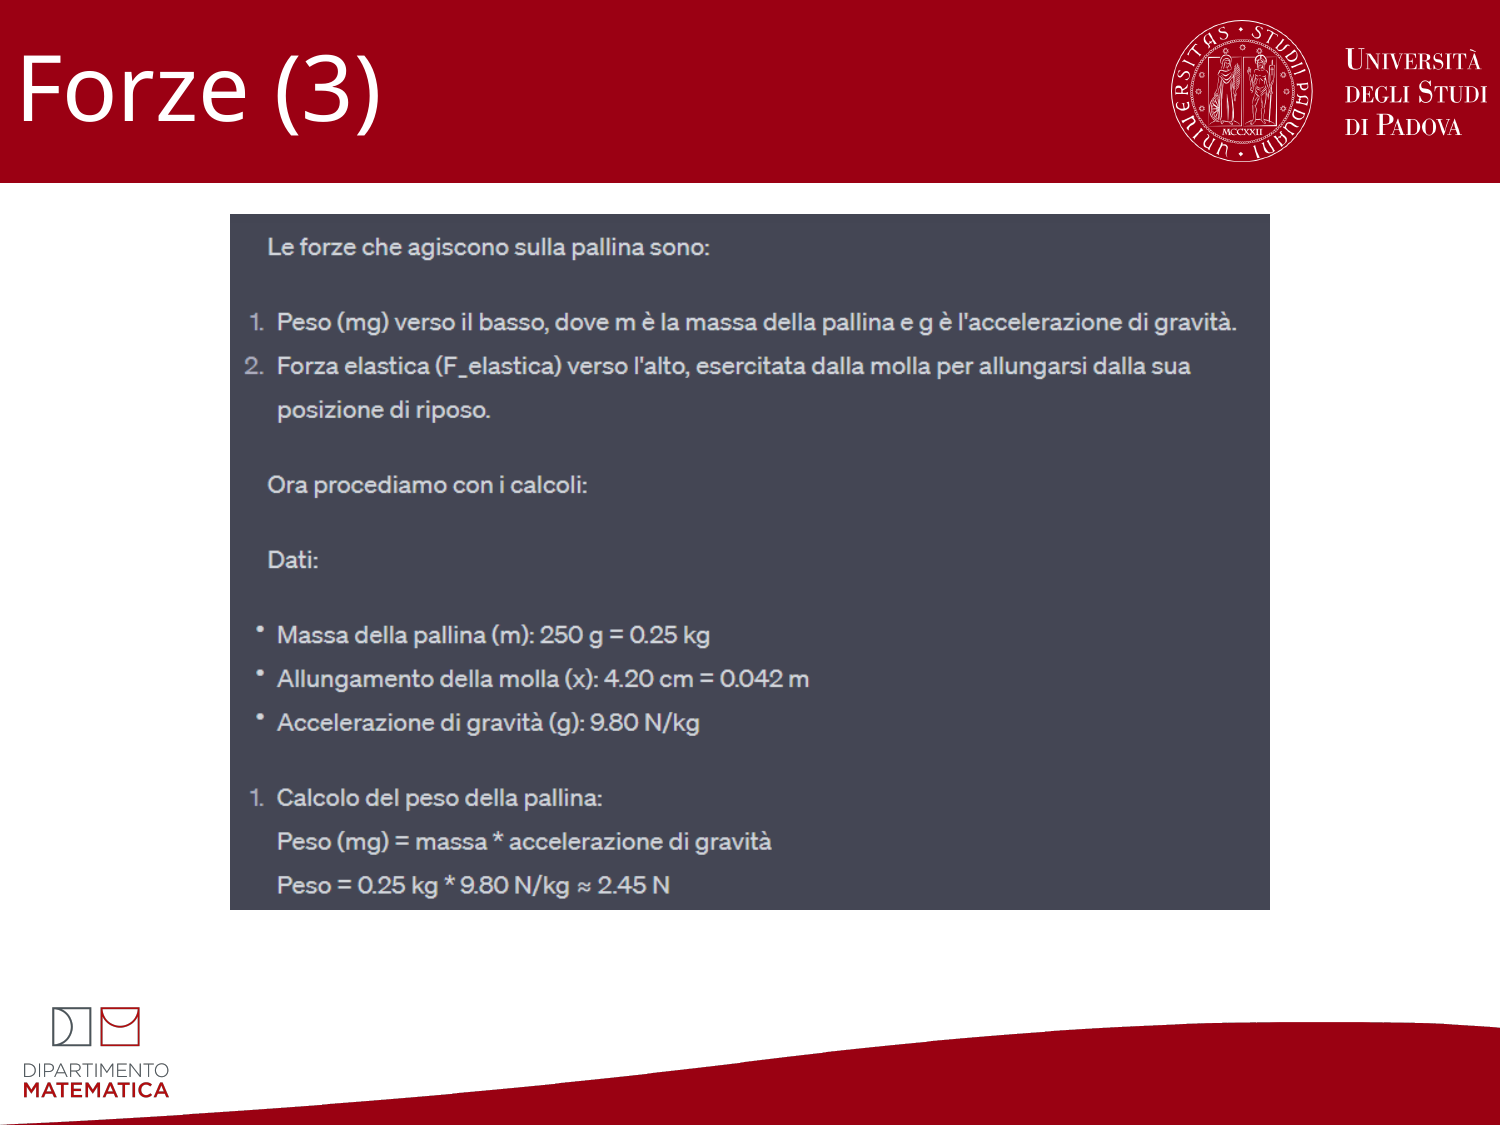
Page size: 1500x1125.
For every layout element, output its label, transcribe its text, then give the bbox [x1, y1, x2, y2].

picture [230, 214, 1270, 910]
title Forze (3) [0, 0, 1159, 183]
picture [1171, 20, 1487, 162]
picture [0, 1007, 1500, 1125]
